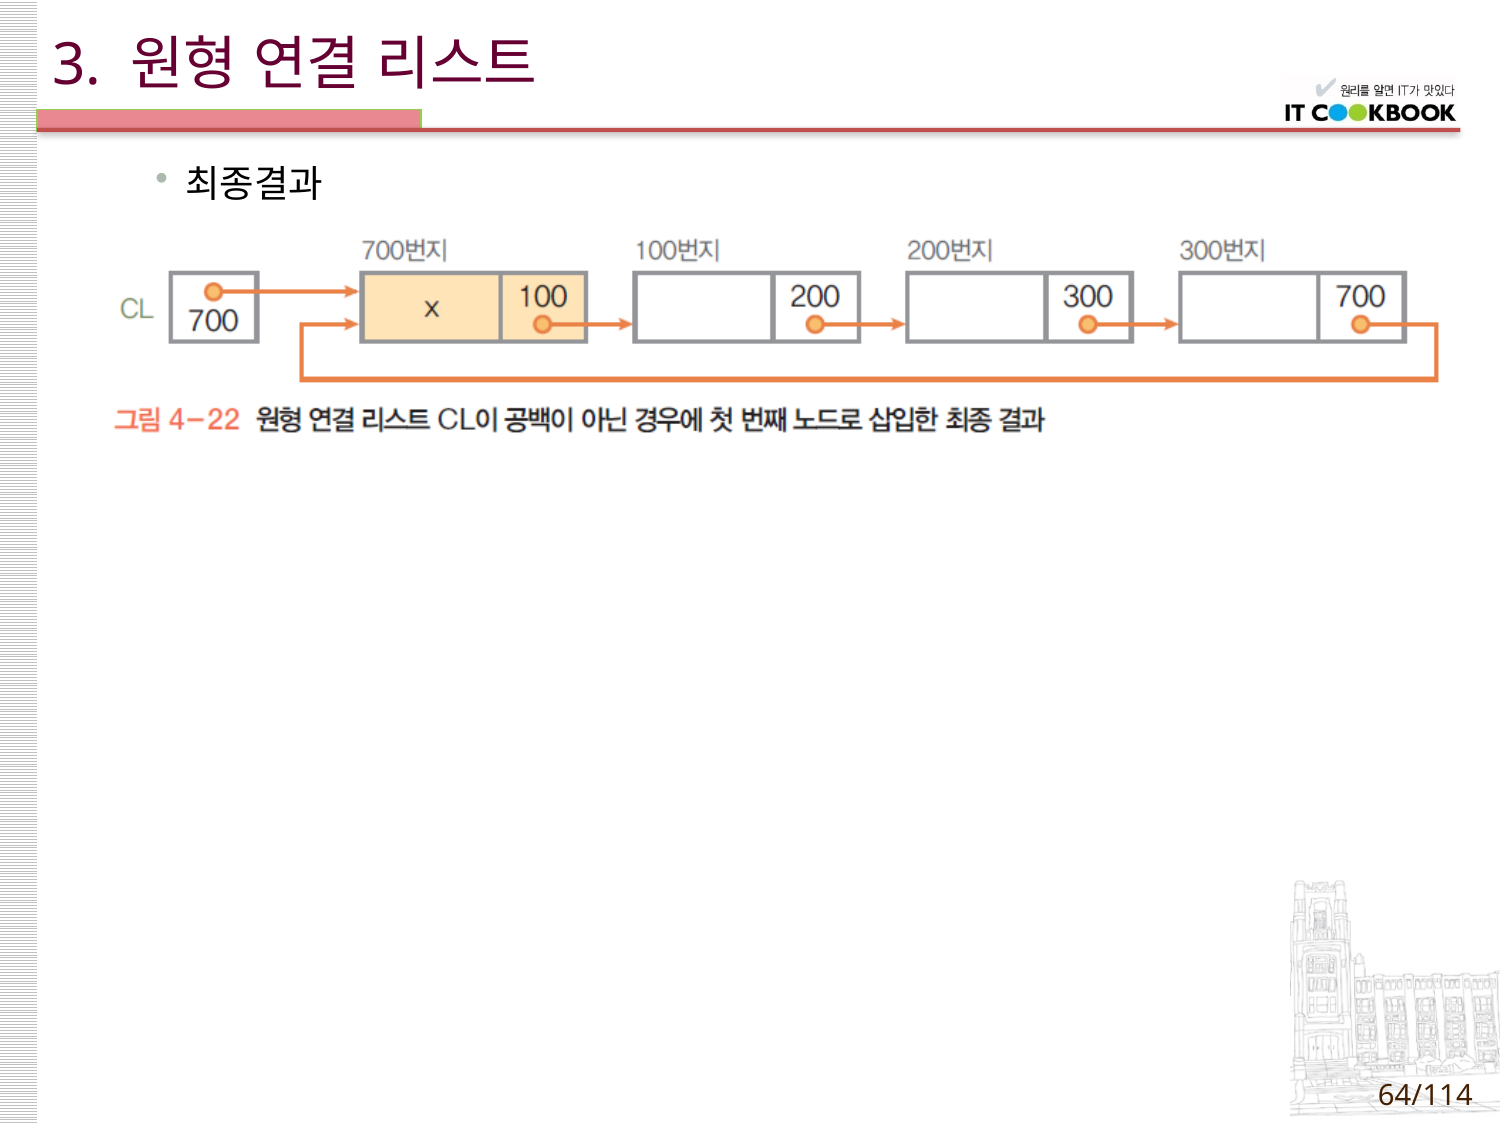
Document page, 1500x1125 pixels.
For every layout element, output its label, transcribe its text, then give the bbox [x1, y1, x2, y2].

picture [1290, 874, 1500, 1125]
title 3. 원형 연결 리스트 [37, 13, 1278, 109]
picture [1381, 1094, 1390, 1103]
picture [1397, 1091, 1405, 1098]
list 최종결과 [37, 152, 1463, 1091]
picture [1281, 75, 1459, 123]
picture [1459, 1087, 1467, 1098]
picture [111, 231, 1450, 444]
